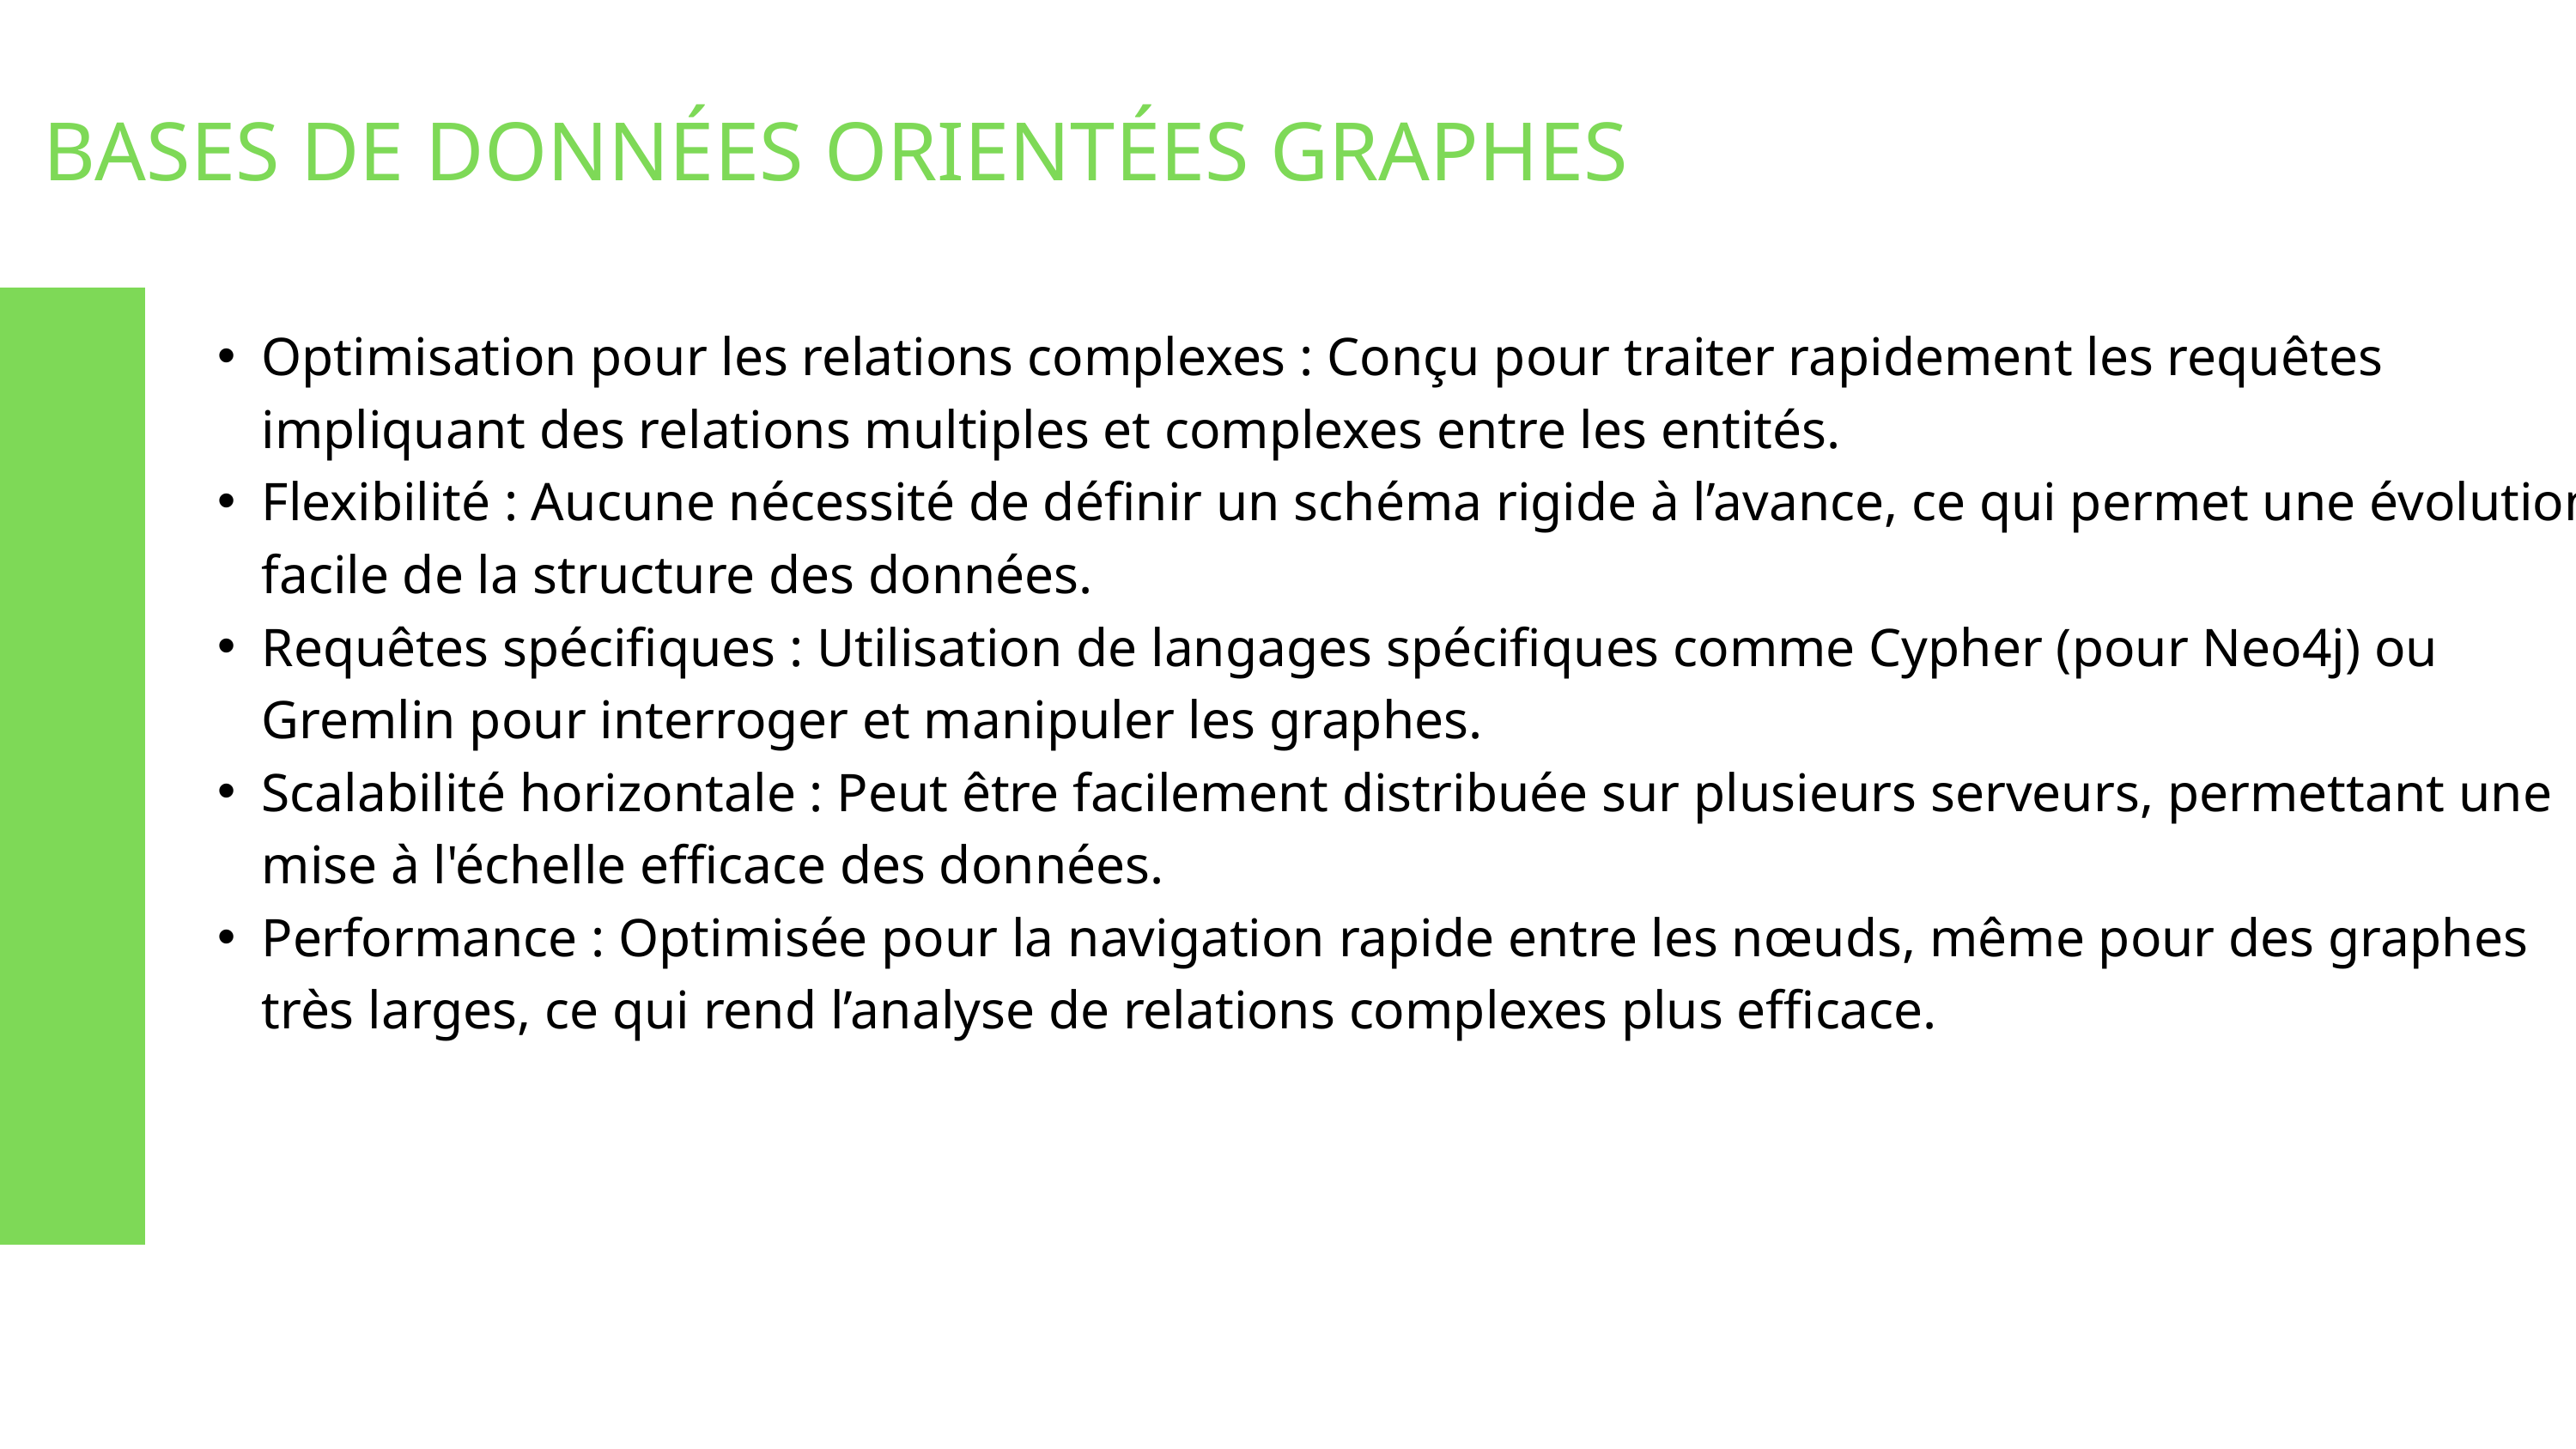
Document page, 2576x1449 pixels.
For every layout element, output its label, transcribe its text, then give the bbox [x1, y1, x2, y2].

text_box BASES DE DONNÉES ORIENTÉES GRAPHES [43, 114, 1996, 197]
text_box Optimisation pour les relations complexes : Conçu pour traiter rapidement les requêtes impliquant des relations multiples et complexes entre les entités. Flexibilité : Aucune nécessité de définir un schéma rigide à l’avance, ce qui permet une évolution facile de la structure des données. Requêtes spécifiques : Utilisation de langages spécifiques comme Cypher (pour Neo4j) ou Gremlin pour interroger et manipuler les graphes. Scalabilité horizontale : Peut être facilement distribuée sur plusieurs serveurs, permettant une mise à l'échelle efficace des données. Performance : Optimisée pour la navigation rapide entre les nœuds, même pour des graphes très larges, ce qui rend l’analyse de relations complexes plus efficace. [173, 313, 2576, 1222]
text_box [0, 288, 145, 1245]
